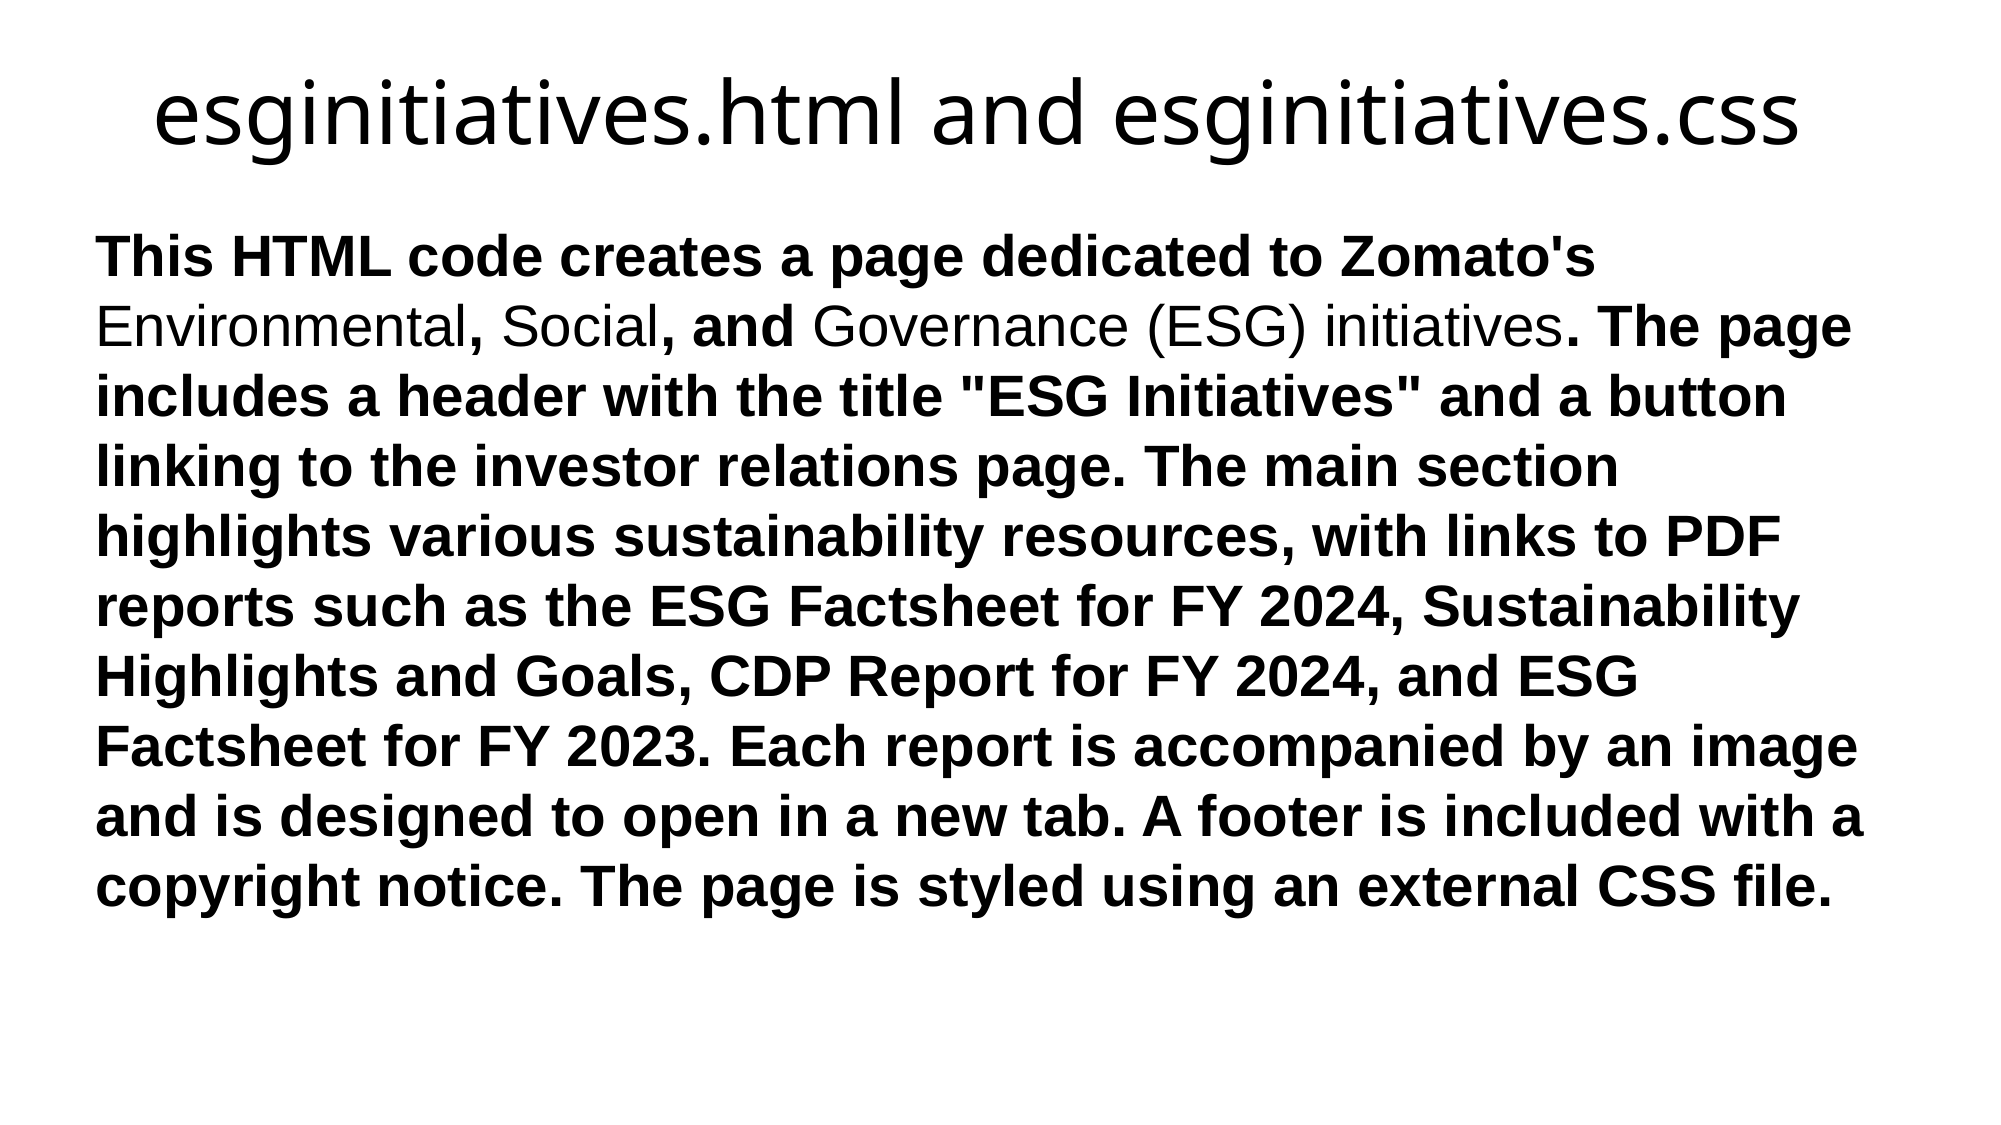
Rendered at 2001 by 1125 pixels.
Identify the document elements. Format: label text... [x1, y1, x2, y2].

list This HTML code creates a page dedicated to Zomato's Environmental, Social, and Governance (ESG) initiatives. The page includes a header with the title "ESG Initiatives" and a button linking to the investor relations page. The main section highlights various sustainability resources, with links to PDF reports such as the ESG Factsheet for FY 2024, Sustainability Highlights and Goals, CDP Report for FY 2024, and ESG Factsheet for FY 2023. Each report is accompanied by an image and is designed to open in a new tab. A footer is included with a copyright notice. The page is styled using an external CSS file. [80, 210, 1885, 971]
title esginitiatives.html and esginitiatives.css [137, 59, 1858, 172]
